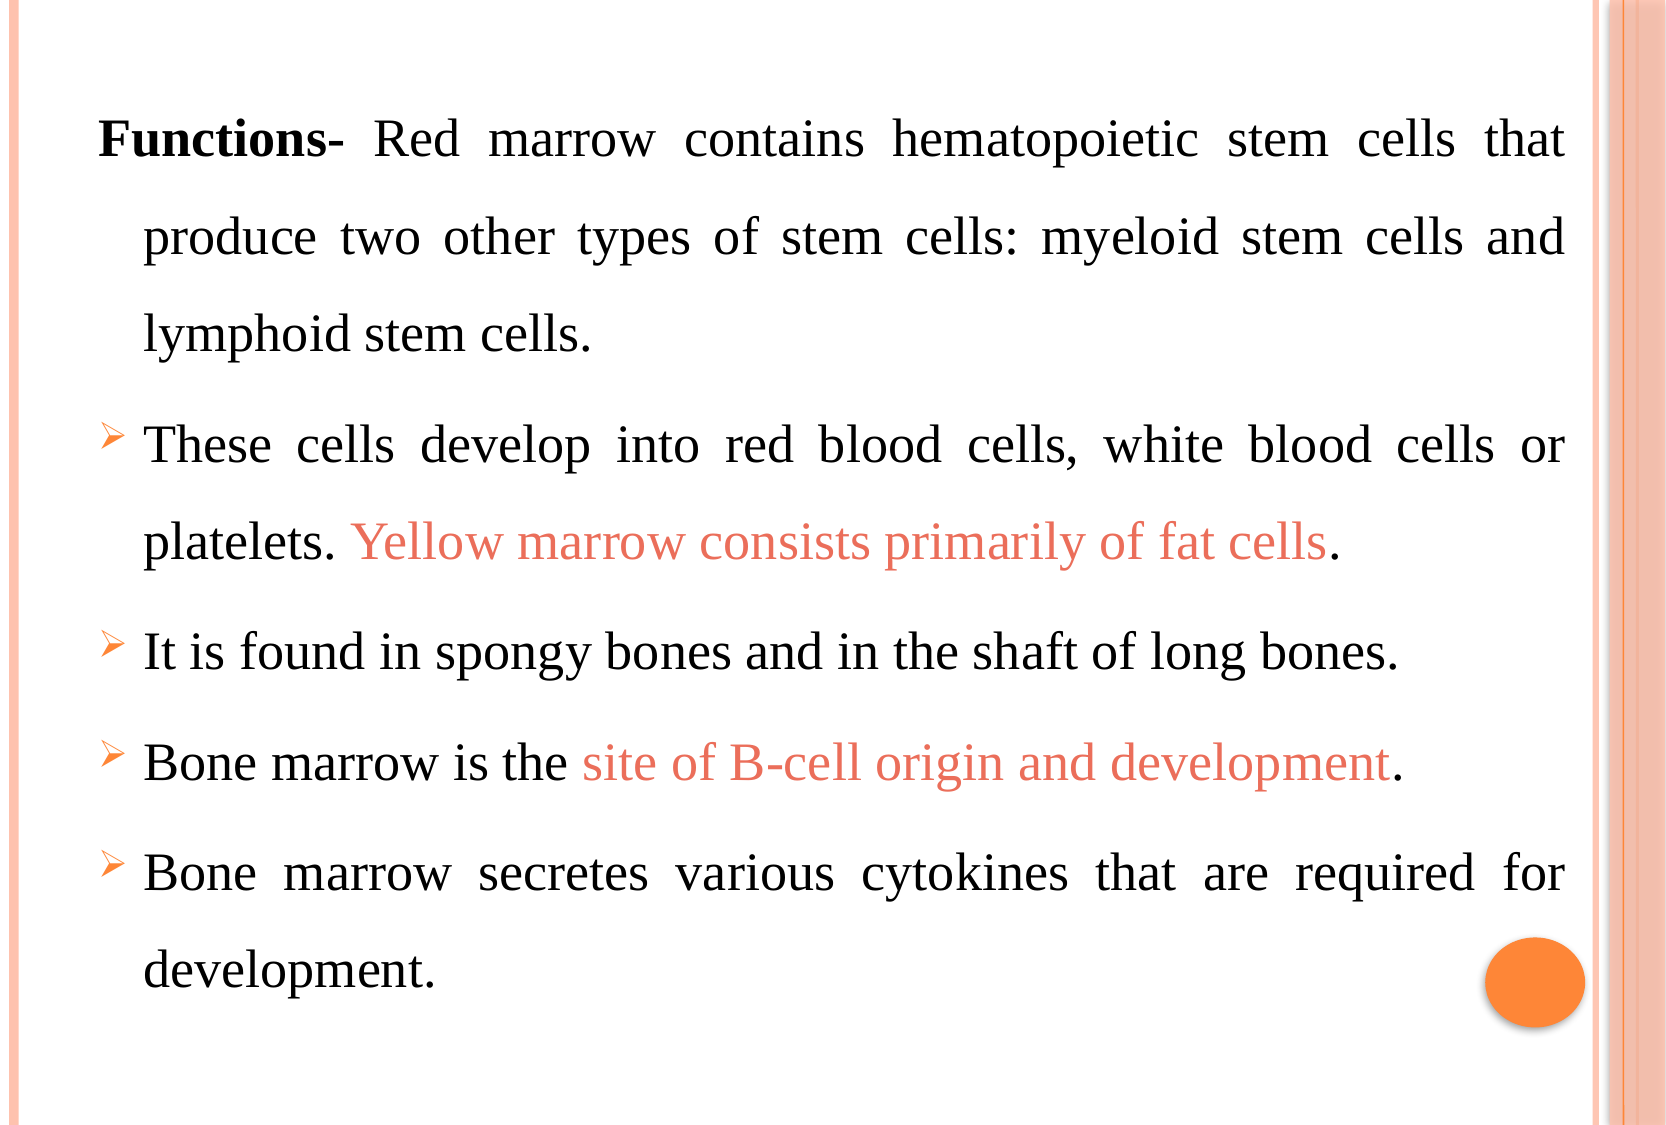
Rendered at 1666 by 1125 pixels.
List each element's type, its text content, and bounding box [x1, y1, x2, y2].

list Functions- Red marrow contains hematopoietic stem cells that produce two other types of stem cells: myeloid stem cells and lymphoid stem cells. These cells develop into red blood cells, white blood cells or platelets. Yellow marrow consists primarily of fat cells. It is found in spongy bones and in the shaft of long bones. Bone marrow is the site of B-cell origin and development. Bone marrow secretes various cytokines that are required for development. [83, 62, 1582, 1063]
